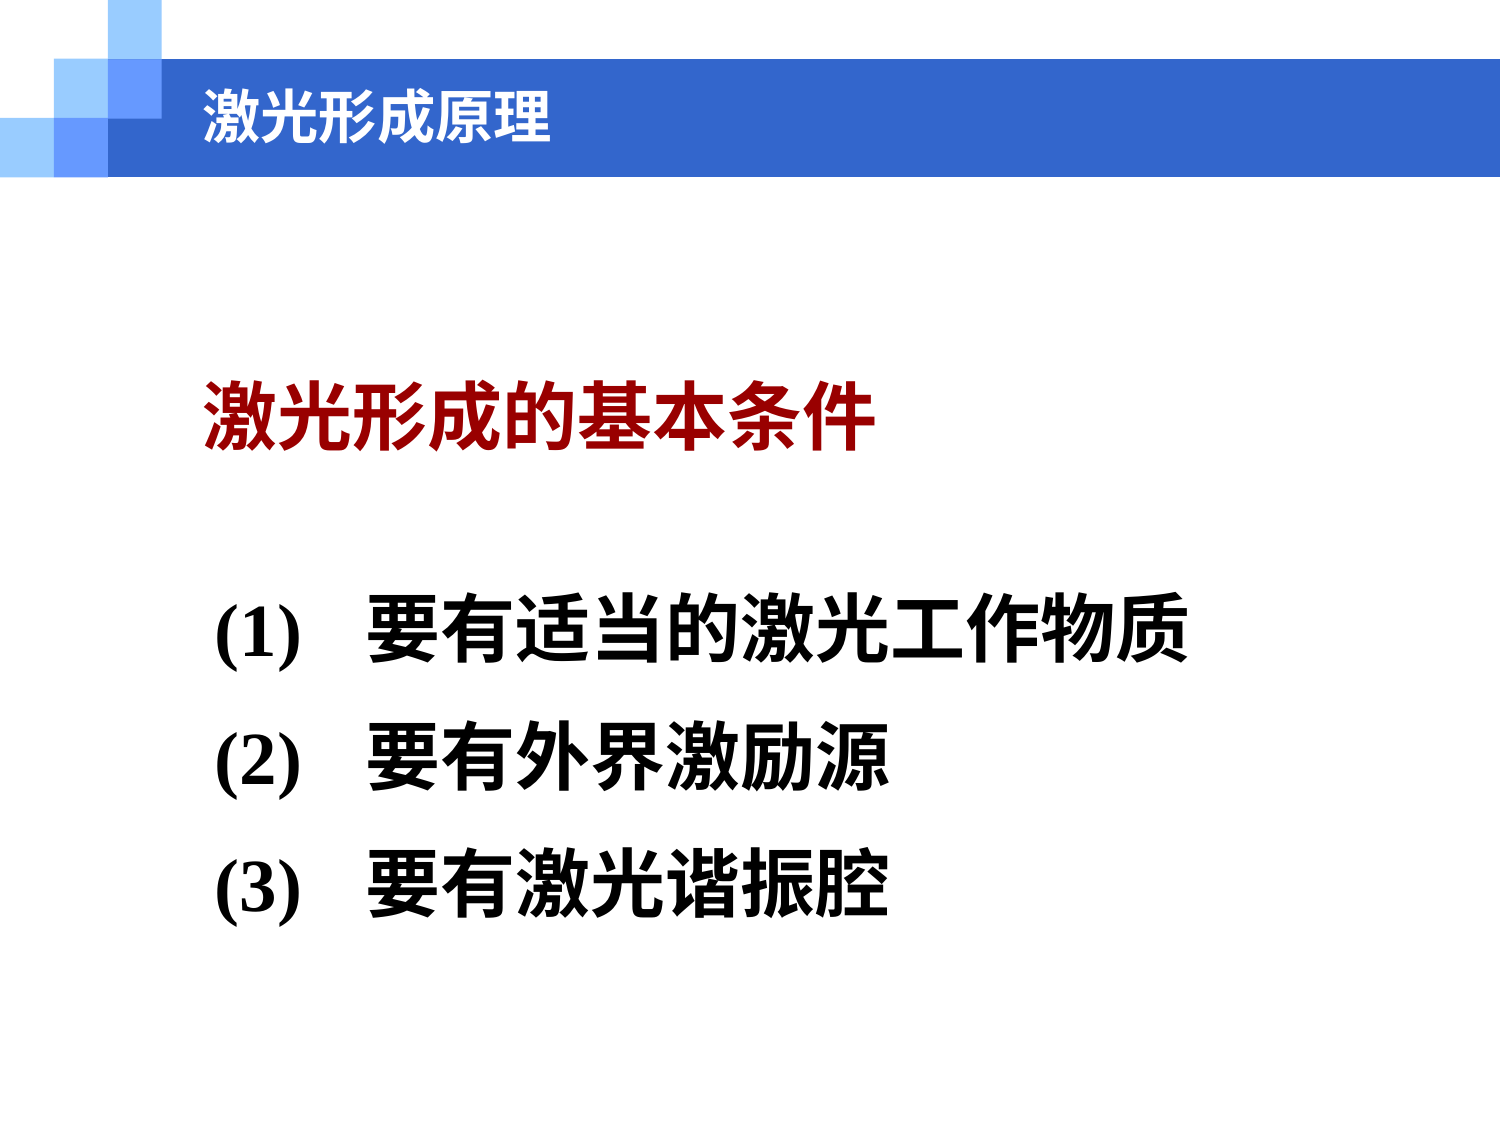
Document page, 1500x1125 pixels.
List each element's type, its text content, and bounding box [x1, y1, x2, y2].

text_box (1) 要有适当的激光工作物质 (2) 要有外界激励源 (3) 要有激光谐振腔 [200, 574, 1225, 935]
text_box 激光形成原理 [187, 74, 1400, 155]
text_box 激光形成的基本条件 [187, 362, 913, 468]
